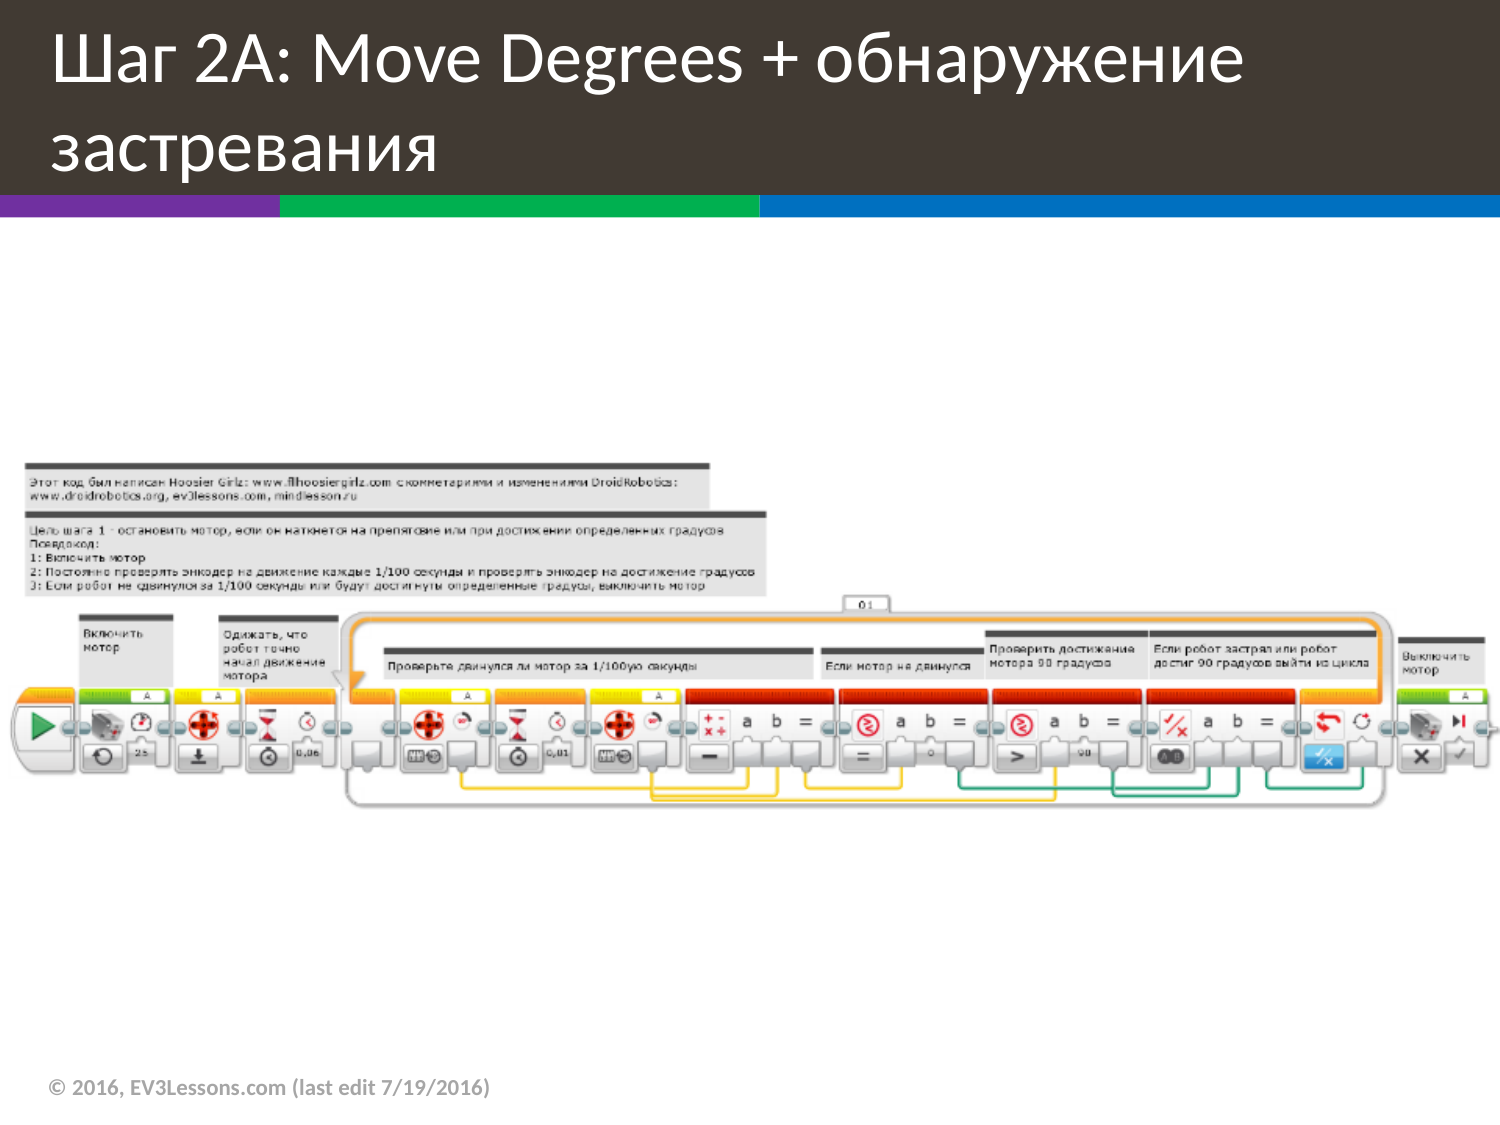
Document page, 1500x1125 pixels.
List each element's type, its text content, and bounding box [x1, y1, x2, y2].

title Шаг 2A: Move Degrees + обнаружение застревания [0, 0, 1500, 195]
picture [0, 457, 1500, 816]
footer © 2016, EV3Lessons.com (last edit 7/19/2016) [32, 1055, 1038, 1116]
